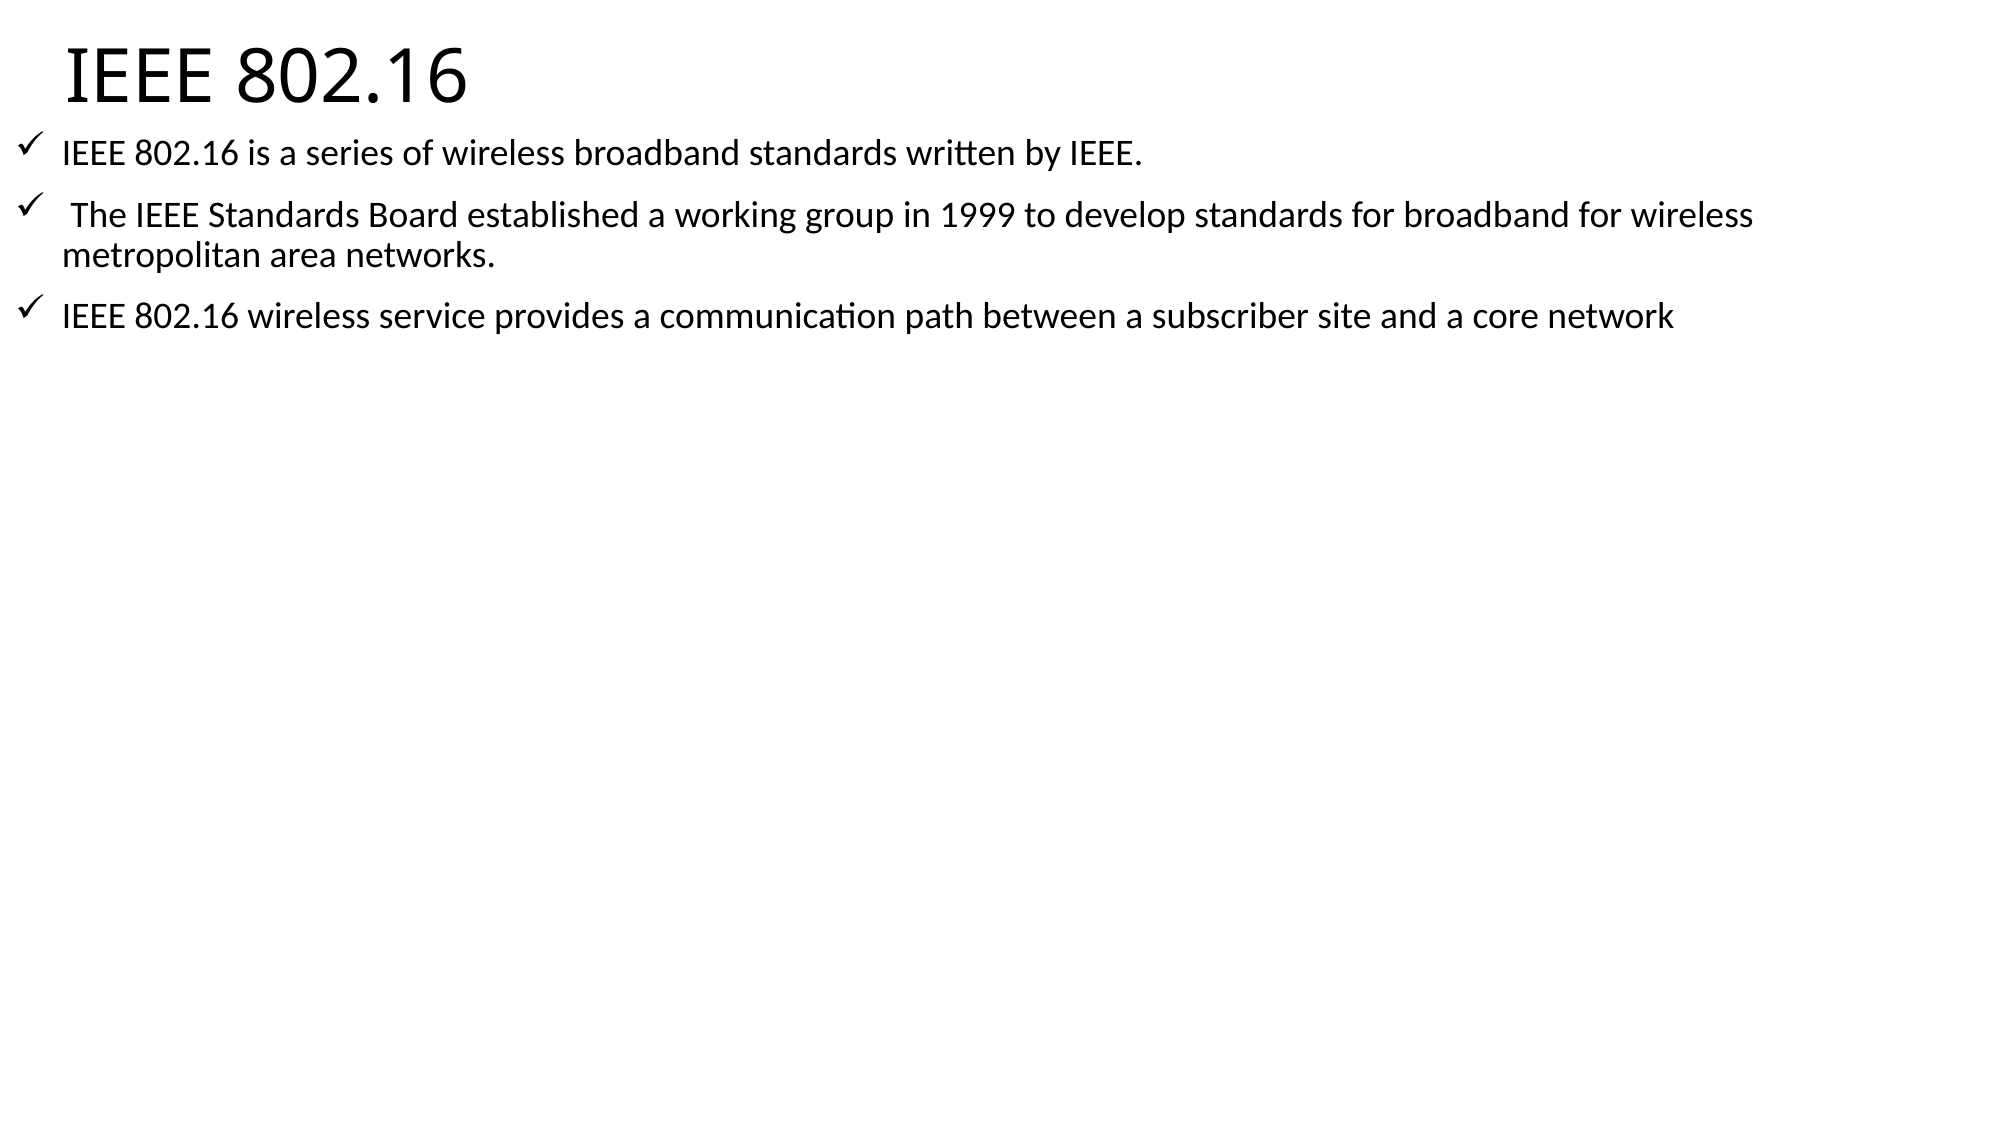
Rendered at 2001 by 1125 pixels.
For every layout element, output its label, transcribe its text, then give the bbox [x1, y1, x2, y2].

list IEEE 802.16 is a series of wireless broadband standards written by IEEE. The IEEE Standards Board established a working group in 1999 to develop standards for broadband for wireless metropolitan area networks. IEEE 802.16 wireless service provides a communication path between a subscriber site and a core network [0, 126, 1862, 999]
title IEEE 802.16 [50, 23, 1862, 126]
